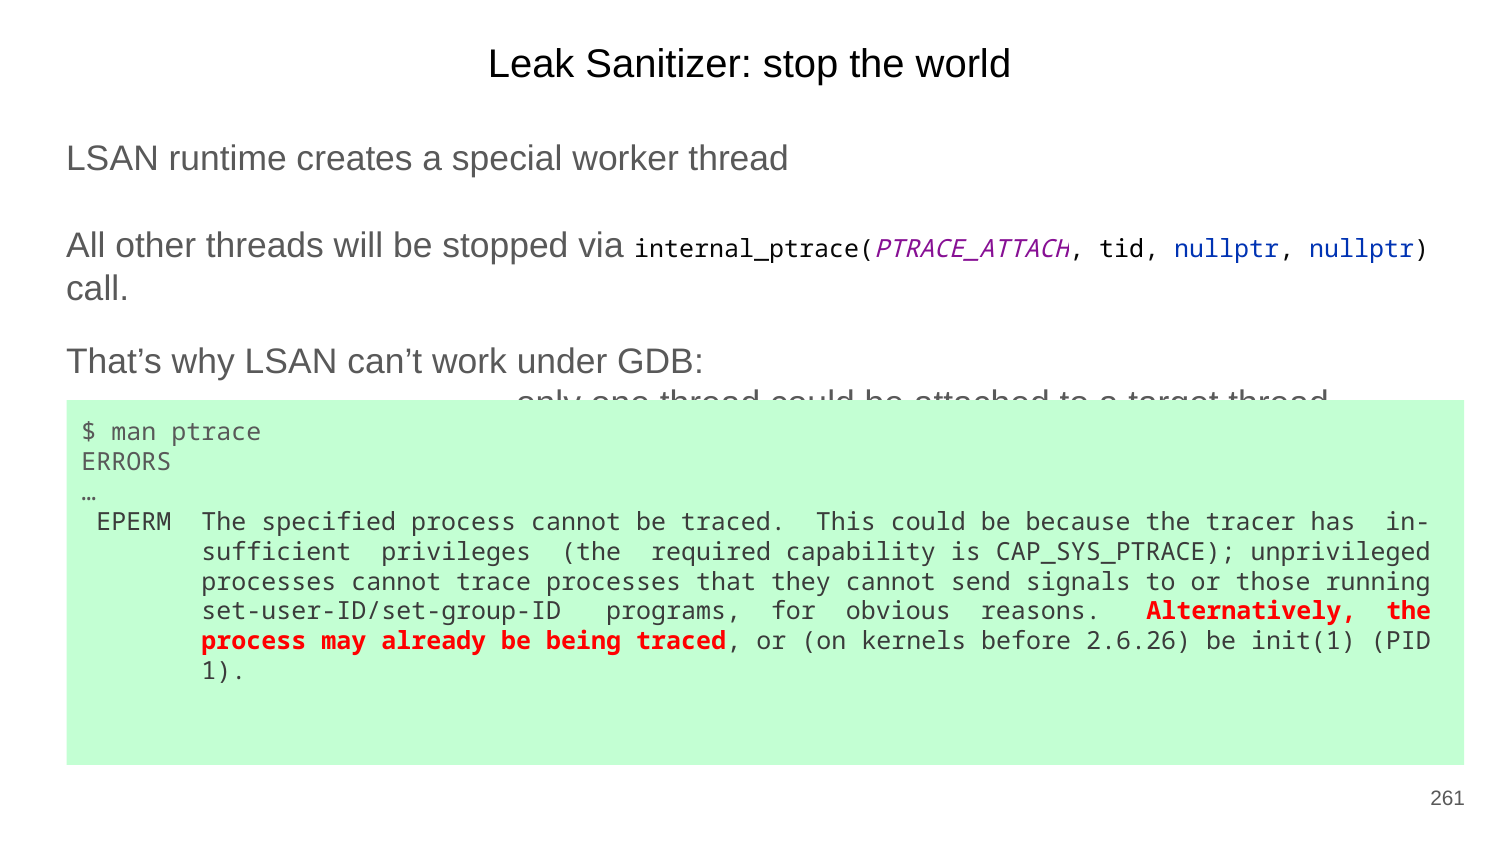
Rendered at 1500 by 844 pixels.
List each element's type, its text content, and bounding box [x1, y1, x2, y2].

text_box Leak Sanitizer: stop the world [51, 22, 1449, 101]
text_box $ man ptrace ERRORS … EPERM The specified process cannot be traced. This could be because the tracer has in‐ sufficient privileges (the required capability is CAP_SYS_PTRACE); unprivileged processes cannot trace processes that they cannot send signals to or those running set-user-ID/set-group-ID programs, for obvious reasons. Alternatively, the process may already be being traced, or (on kernels before 2.6.26) be init(1) (PID 1). [66, 400, 1465, 765]
slide_number 261 [1389, 764, 1480, 830]
text_box LSAN runtime creates a special worker thread All other threads will be stopped via internal_ptrace(PTRACE_ATTACH, tid, nullptr, nullptr) call. That’s why LSAN can’t work under GDB: only one thread could be attached to a target thread [51, 77, 1480, 812]
